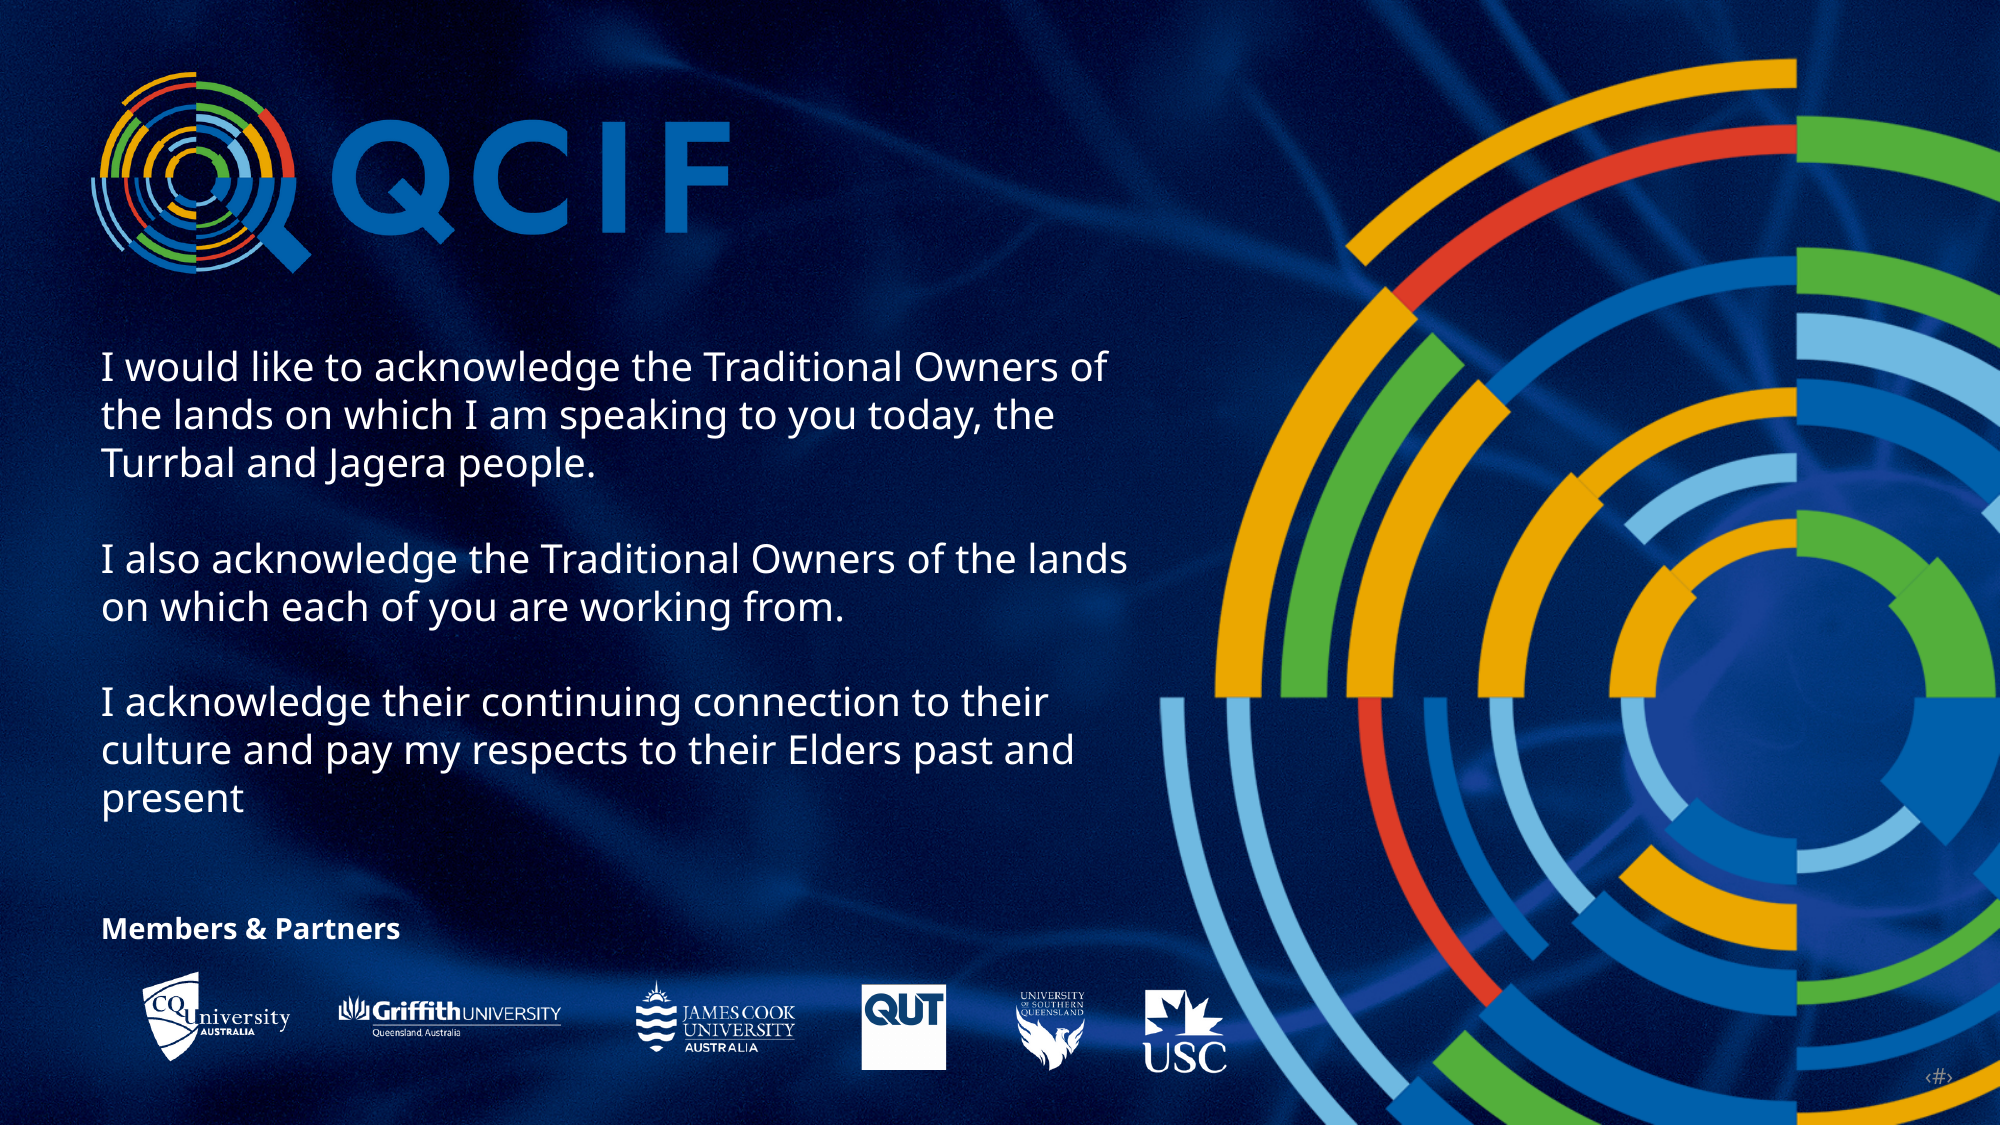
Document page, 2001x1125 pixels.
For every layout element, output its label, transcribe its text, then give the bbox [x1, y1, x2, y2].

text_box [861, 984, 947, 1070]
text_box [55, 45, 765, 309]
text_box [0, 0, 999, 1125]
text_box I would like to acknowledge the Traditional Owners of the lands on which I am speaking to you today, the Turrbal and Jagera people.​ ​ I also acknowledge the Traditional Owners of the lands on which each of you are working from. ​ ​ I acknowledge their continuing connection to their culture and pay my respects to their Elders past and present [100, 342, 1140, 869]
text_box [136, 963, 296, 1069]
text_box [1133, 980, 1235, 1082]
text_box [993, 974, 1107, 1088]
text_box Members & Partners [100, 909, 875, 946]
text_box [338, 995, 561, 1038]
text_box [999, 0, 2000, 1125]
text_box [636, 979, 796, 1052]
